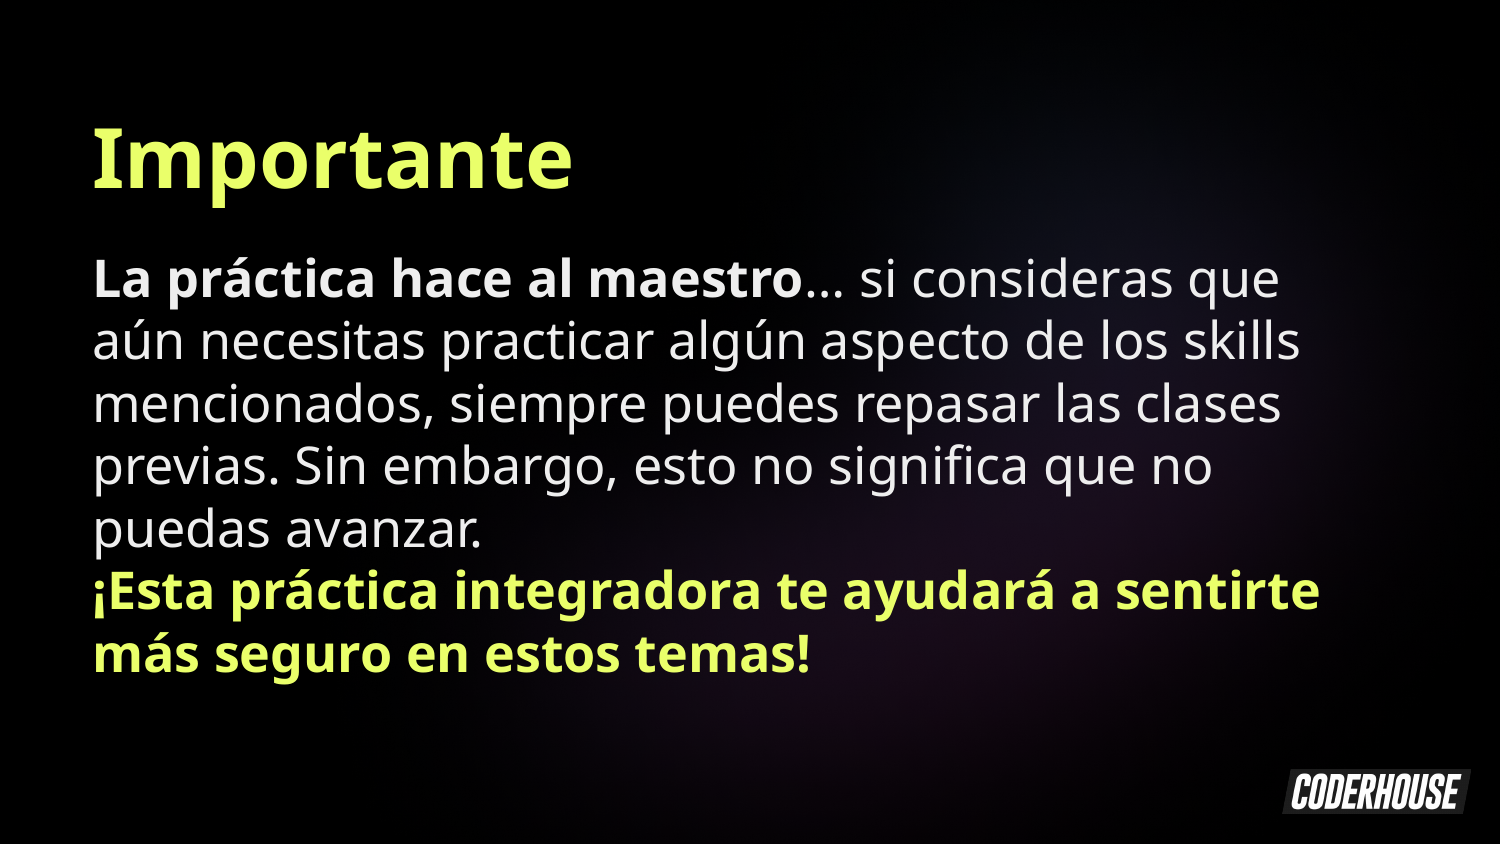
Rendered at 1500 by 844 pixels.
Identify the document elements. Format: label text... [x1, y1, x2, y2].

text_box Importante [77, 101, 1414, 222]
text_box La práctica hace al maestro… si consideras que aún necesitas practicar algún aspecto de los skills mencionados, siempre puedes repasar las clases previas. Sin embargo, esto no significa que no puedas avanzar. ¡Esta práctica integradora te ayudará a sentirte más seguro en estos temas! [77, 230, 1342, 698]
picture [0, 0, 1500, 844]
